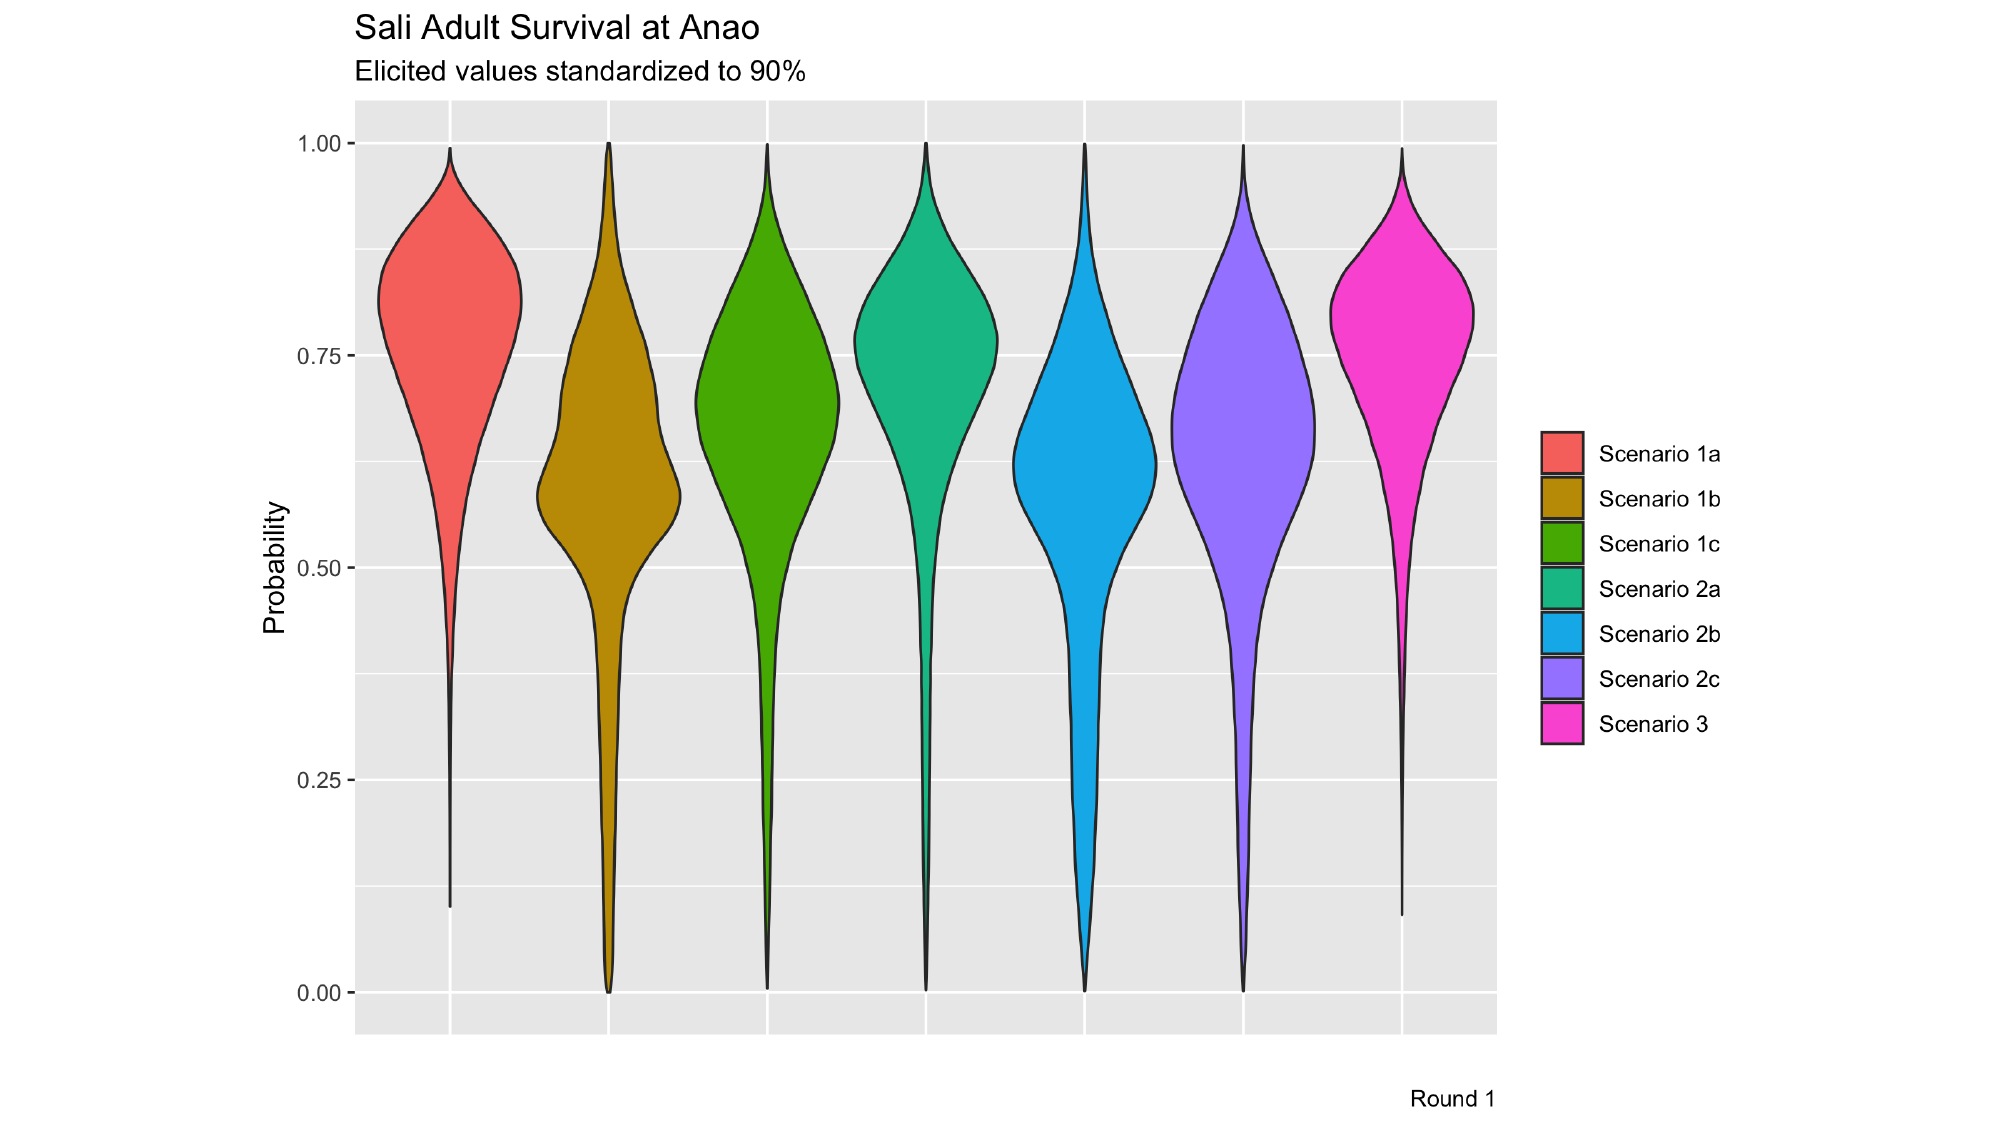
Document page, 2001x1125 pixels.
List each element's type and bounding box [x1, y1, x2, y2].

list [249, 0, 1750, 1125]
